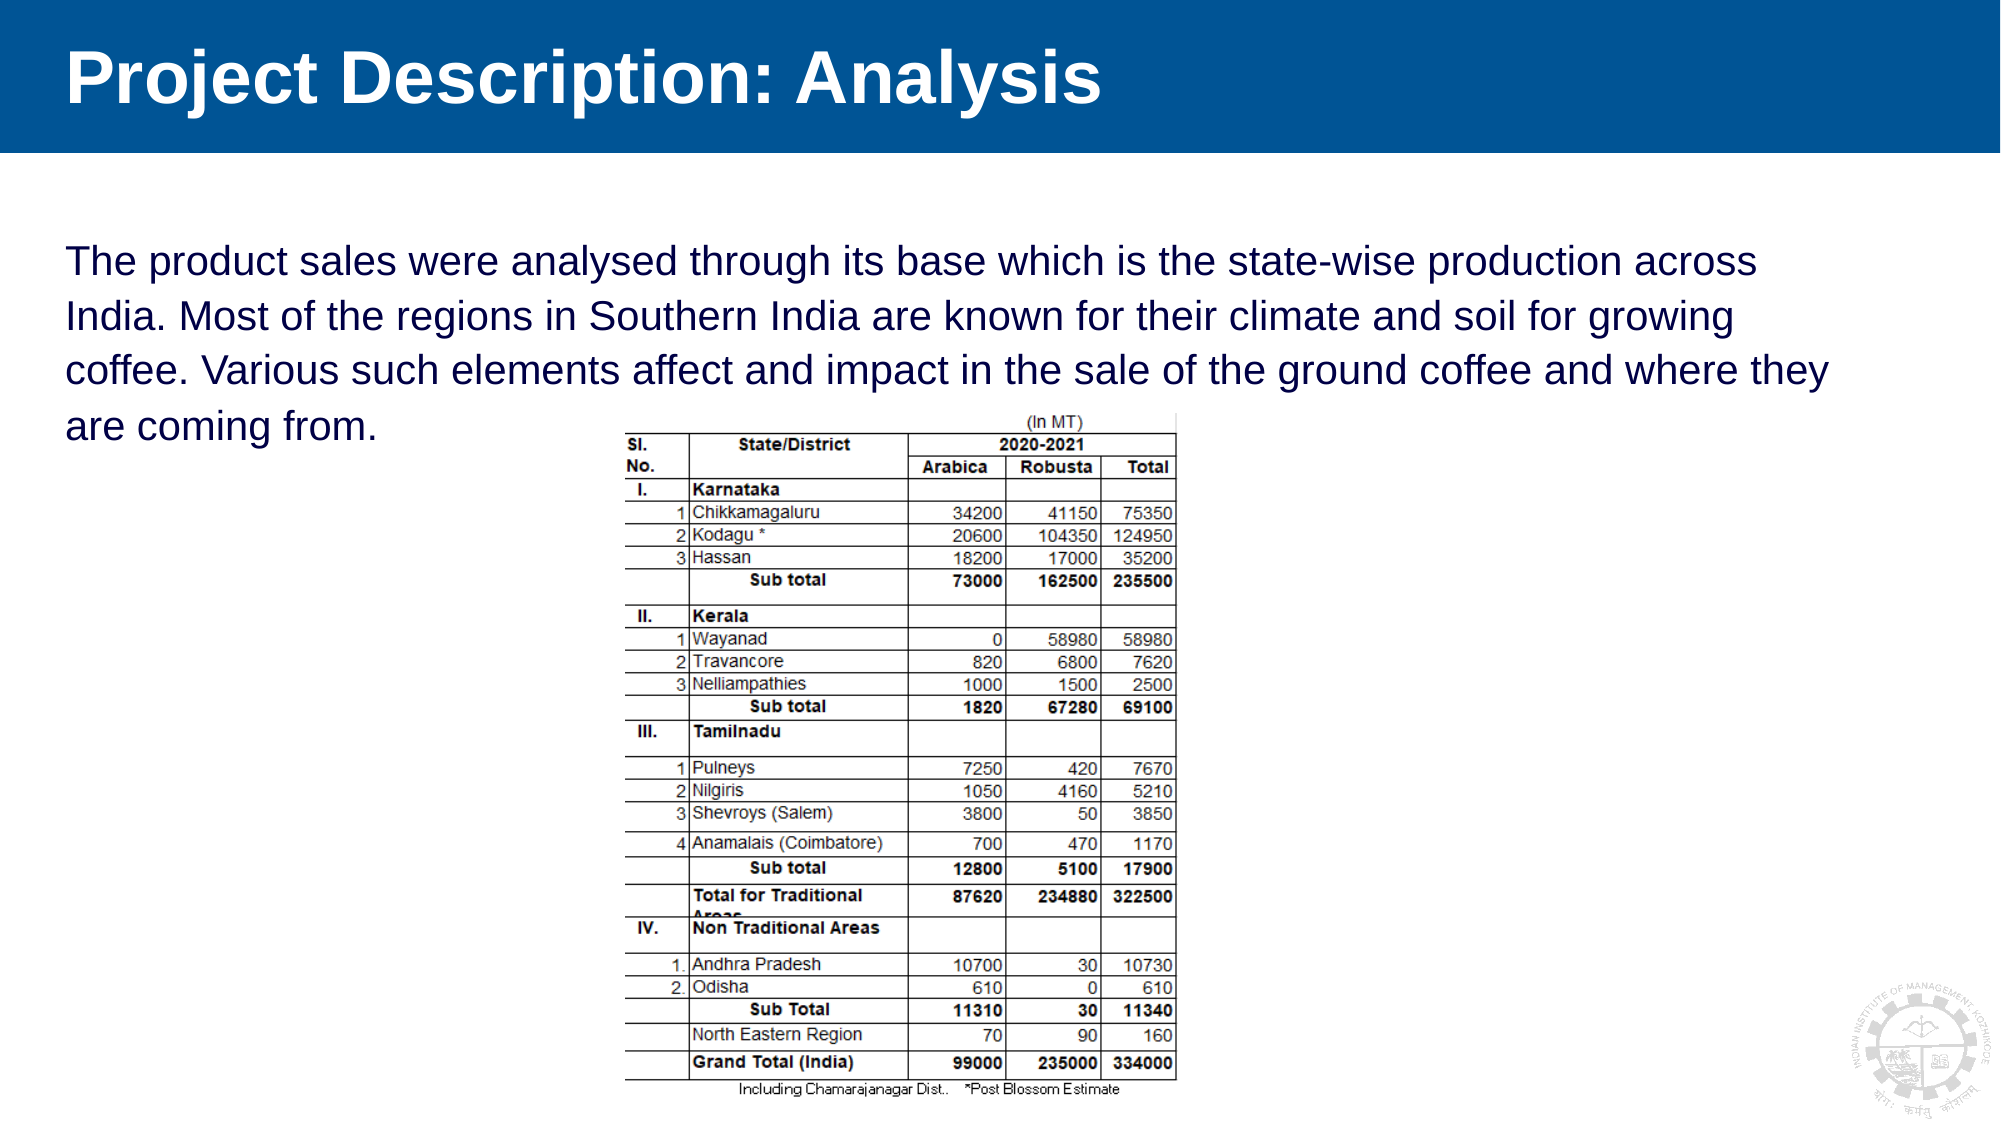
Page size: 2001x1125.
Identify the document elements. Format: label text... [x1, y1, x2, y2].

picture [624, 413, 1178, 1098]
title Project Description: Analysis [49, 12, 1959, 136]
list The product sales were analysed through its base which is the state-wise production across India. Most of the regions in Southern India are known for their climate and soil for growing coffee. Various such elements affect and impact in the sale of the ground coffee and where they are coming from. [49, 186, 1847, 1098]
